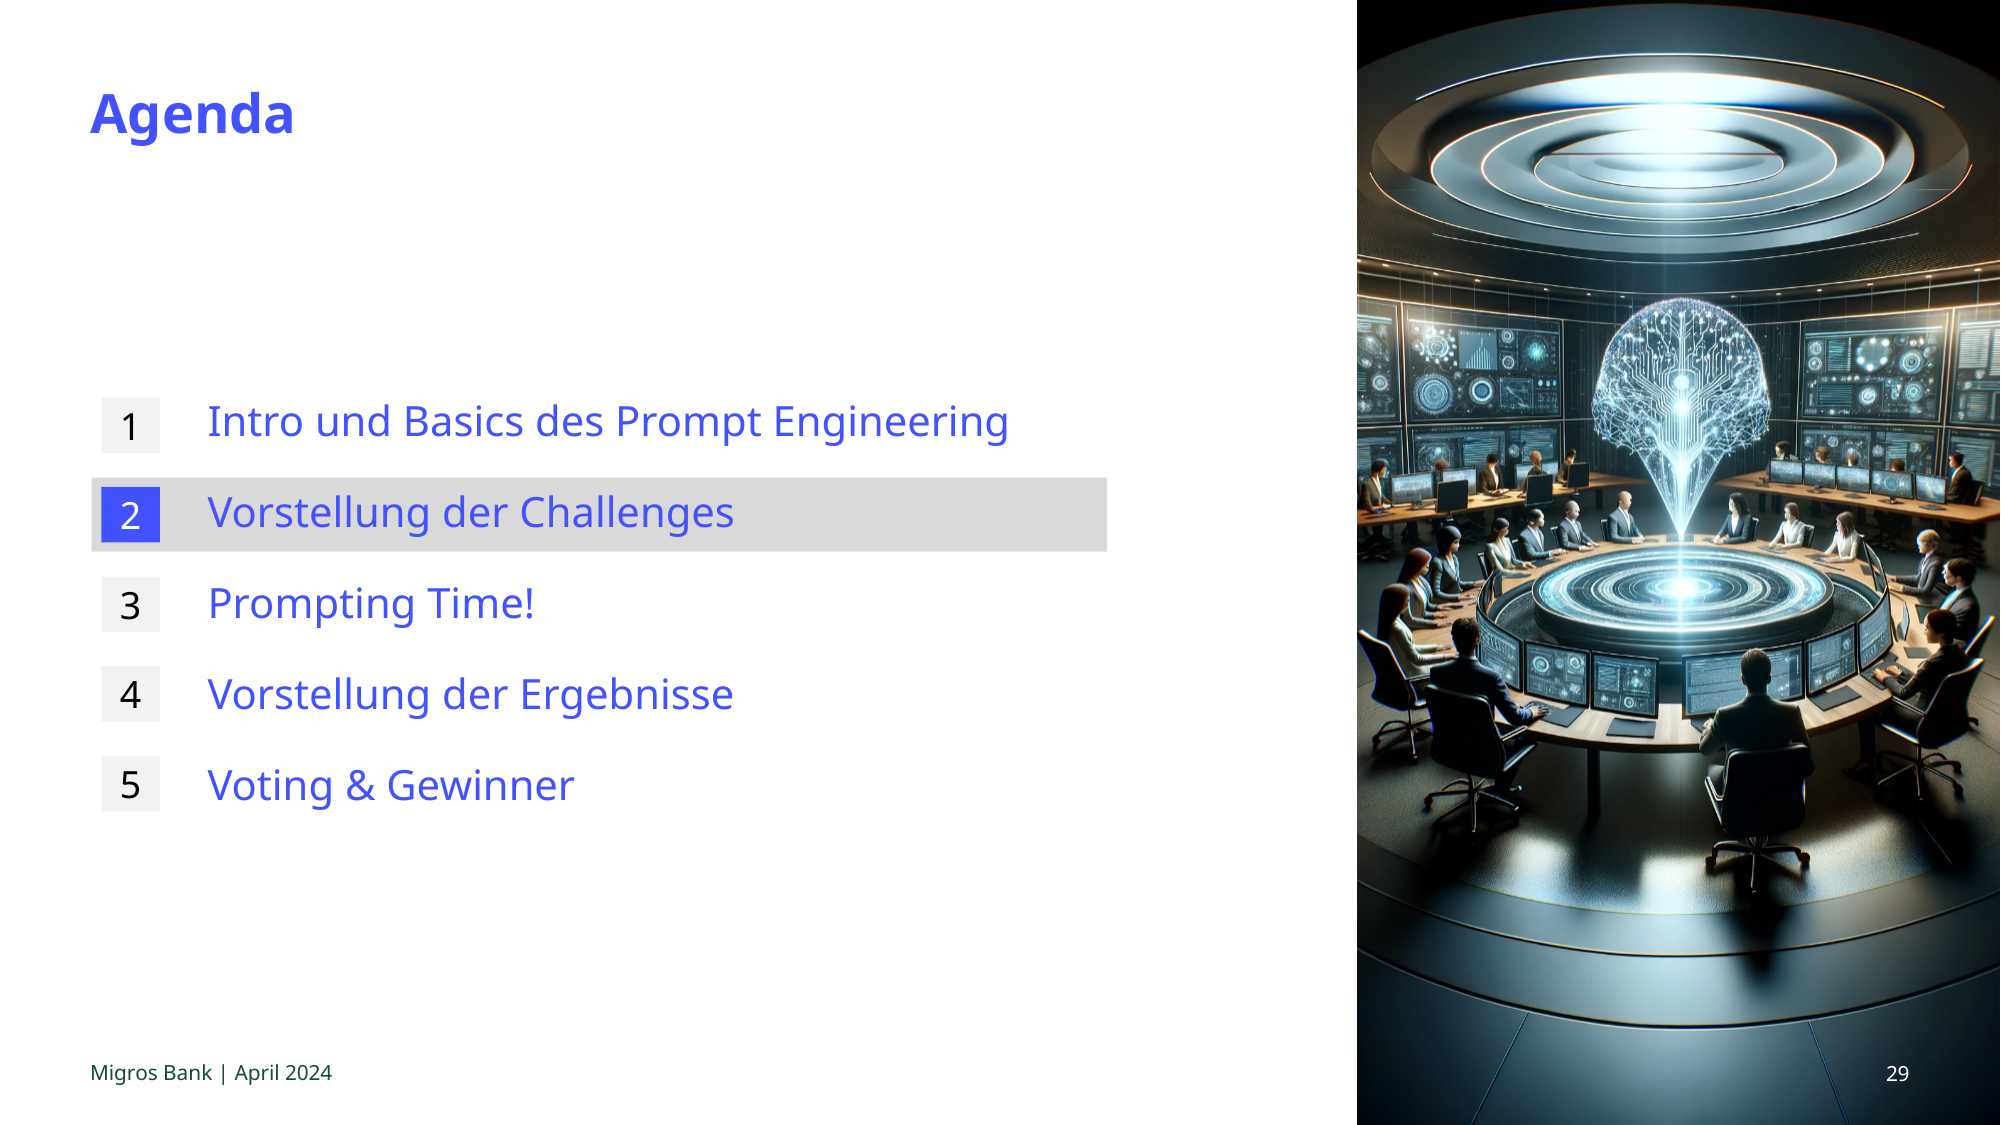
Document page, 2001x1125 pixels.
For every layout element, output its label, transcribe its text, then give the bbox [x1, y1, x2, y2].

text_box [91, 477, 207, 553]
text_box 2 [100, 486, 161, 544]
title Agenda [90, 0, 1357, 145]
text_box 5 [100, 755, 161, 812]
picture [1357, 0, 2000, 1125]
text_box 4 [100, 665, 161, 723]
footer Migros Bank | April 2024 [90, 1062, 1237, 1088]
text_box 3 [100, 576, 161, 633]
text_box 1 [100, 396, 161, 454]
list Intro und Basics des Prompt Engineering Vorstellung der Challenges Prompting Time! Vorstellung der Ergebnisse Voting & Gewinner [207, 400, 1324, 821]
